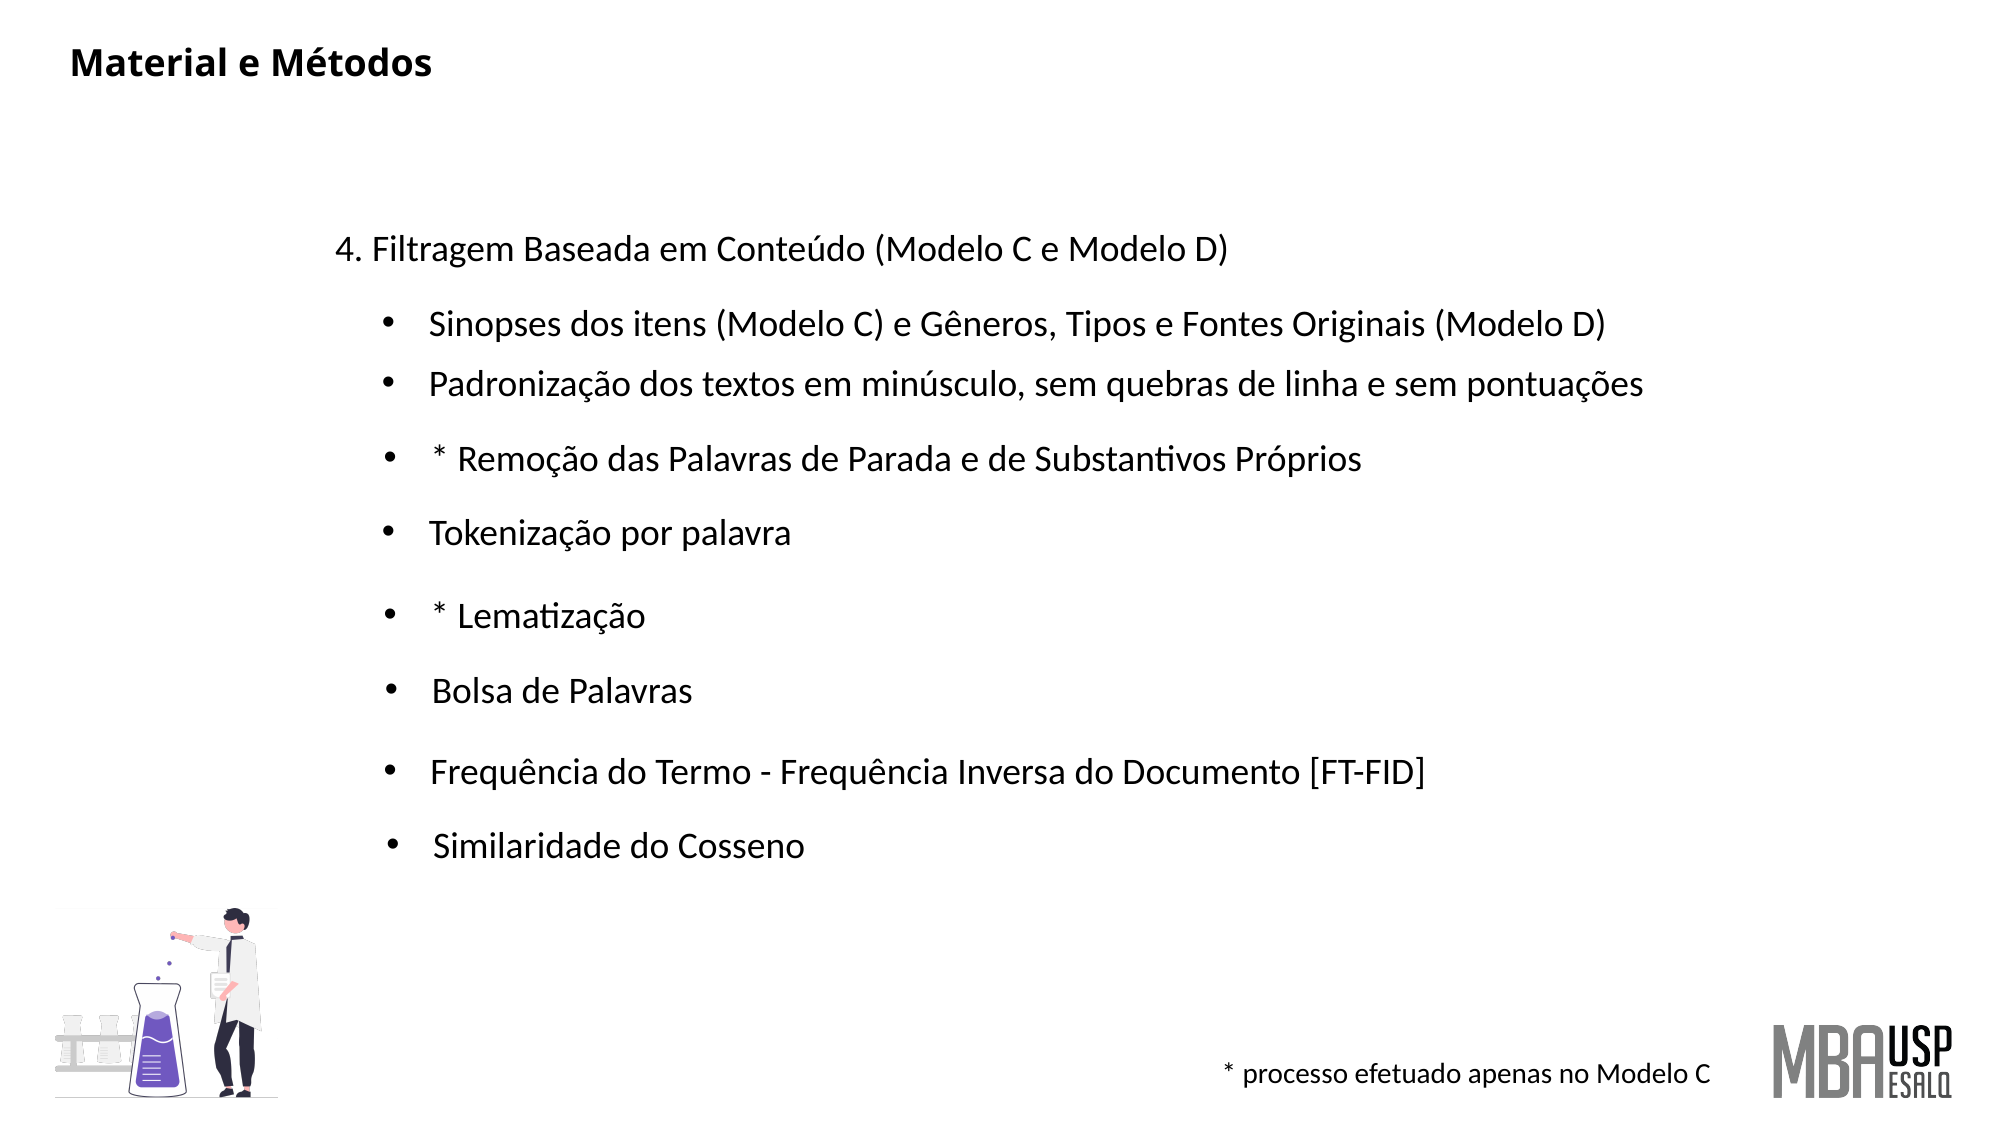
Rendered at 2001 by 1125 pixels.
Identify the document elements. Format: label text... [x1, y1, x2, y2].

text_box * Lematização [368, 583, 1692, 644]
text_box Similaridade do Cosseno [371, 813, 1689, 874]
text_box Frequência do Termo - Frequência Inversa do Documento [FT-FID] [368, 739, 1735, 800]
text_box Tokenização por palavra [366, 500, 1691, 561]
text_box Padronização dos textos em minúsculo, sem quebras de linha e sem pontuações [366, 351, 1691, 412]
text_box Material e Métodos [54, 31, 999, 92]
text_box 4. Filtragem Baseada em Conteúdo (Modelo C e Modelo D) [319, 216, 1473, 277]
text_box * processo efetuado apenas no Modelo C [1206, 1047, 1738, 1098]
text_box * Remoção das Palavras de Parada e de Substantivos Próprios [368, 426, 1692, 487]
picture [55, 908, 278, 1098]
picture [1765, 1021, 1960, 1102]
text_box Sinopses dos itens (Modelo C) e Gêneros, Tipos e Fontes Originais (Modelo D) [366, 291, 1691, 351]
text_box Bolsa de Palavras [369, 658, 1761, 719]
